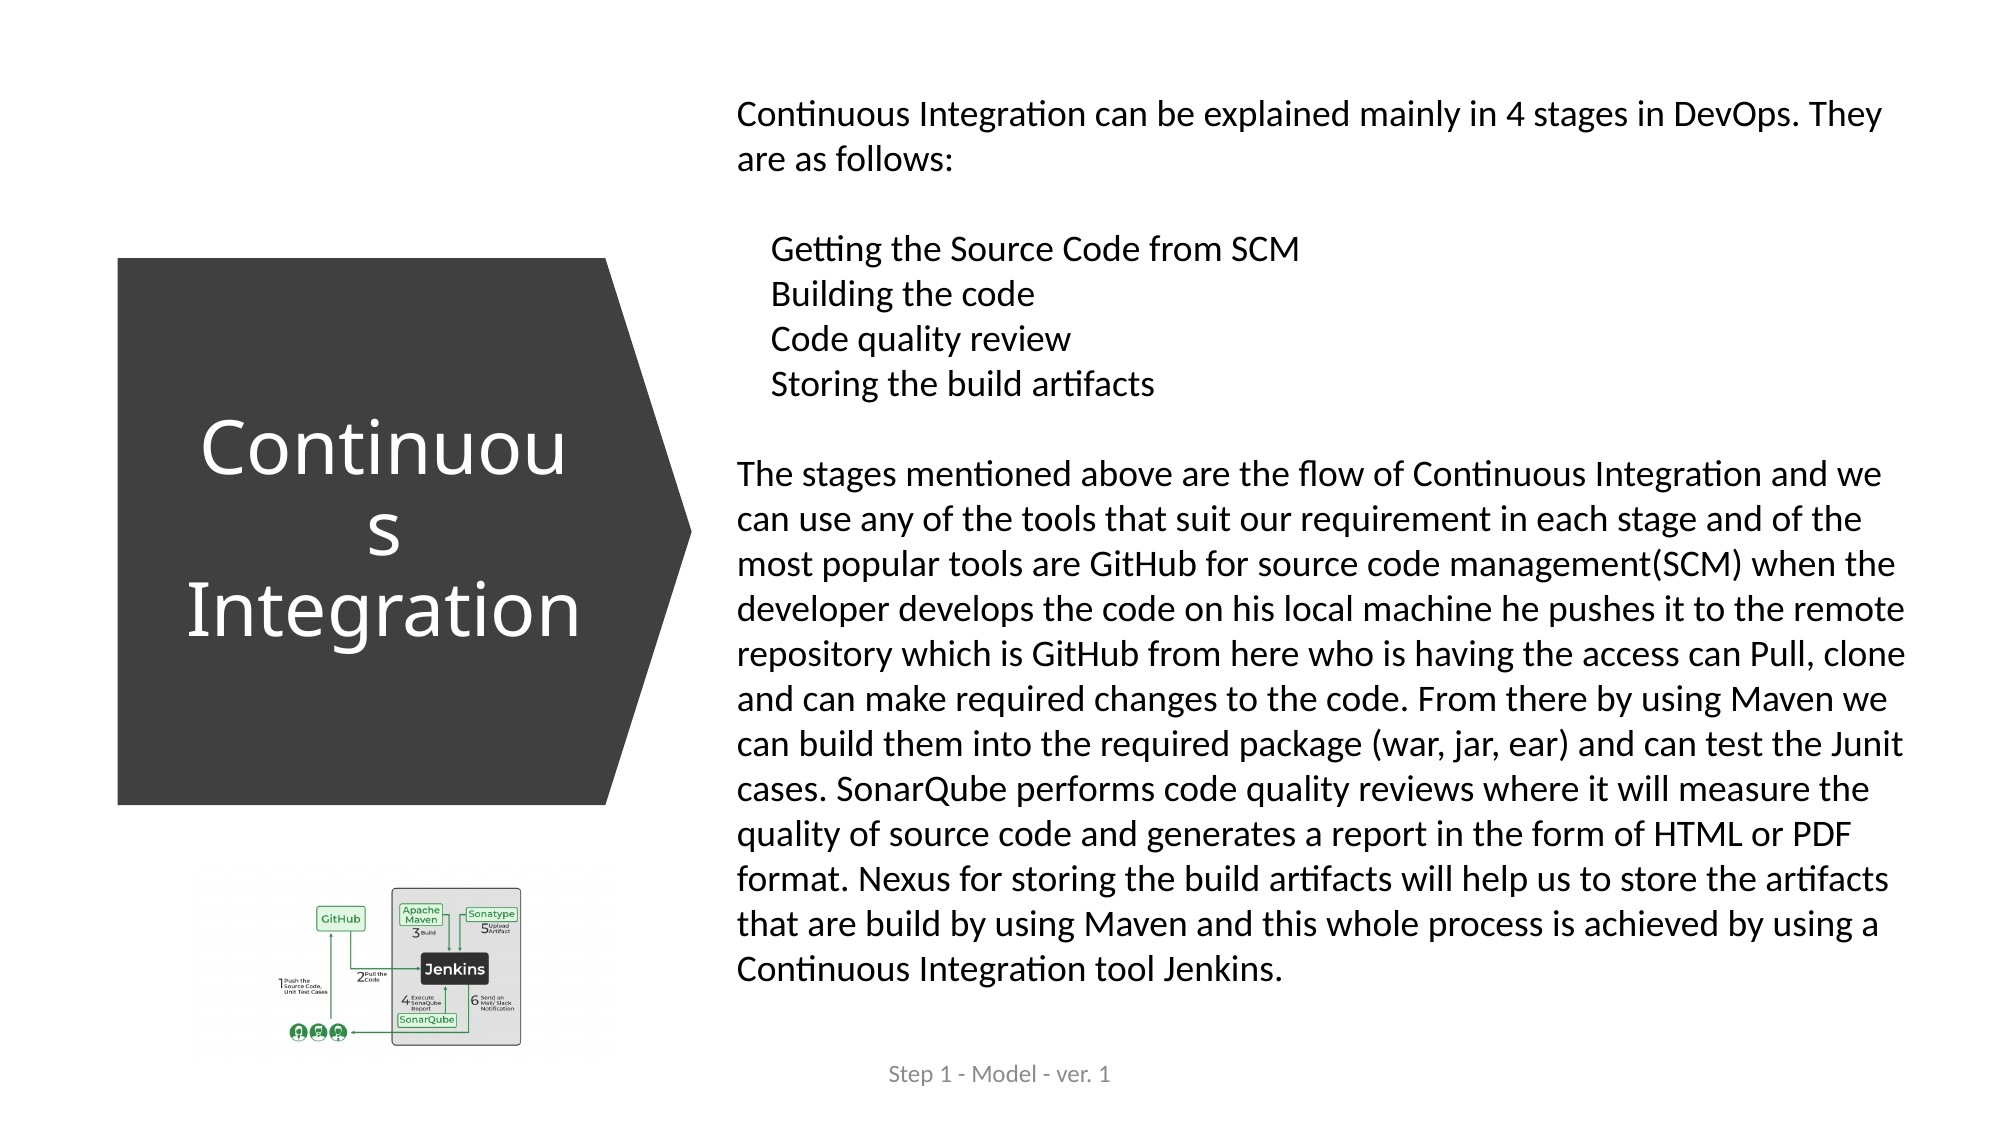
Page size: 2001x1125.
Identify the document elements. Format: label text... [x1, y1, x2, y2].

picture [192, 866, 618, 1067]
footer Step 1 - Model - ver. 1 [662, 1042, 1338, 1103]
text_box Continuous Integration can be explained mainly in 4 stages in DevOps. They are as follows: Getting the Source Code from SCM Building the code Code quality review Storing the build artifacts The stages mentioned above are the flow of Continuous Integration and we can use any of the tools that suit our requirement in each stage and of the most popular tools are GitHub for source code management(SCM) when the developer develops the code on his local machine he pushes it to the remote repository which is GitHub from here who is having the access can Pull, clone and can make required changes to the code. From there by using Maven we can build them into the required package (war, jar, ear) and can test the Junit cases. SonarQube performs code quality reviews where it will measure the quality of source code and generates a report in the form of HTML or PDF format. Nexus for storing the build artifacts will help us to store the artifacts that are build by using Maven and this whole process is achieved by using a Continuous Integration tool Jenkins. [722, 81, 1938, 997]
title Continuous Integration [168, 322, 601, 741]
text_box [116, 257, 693, 807]
